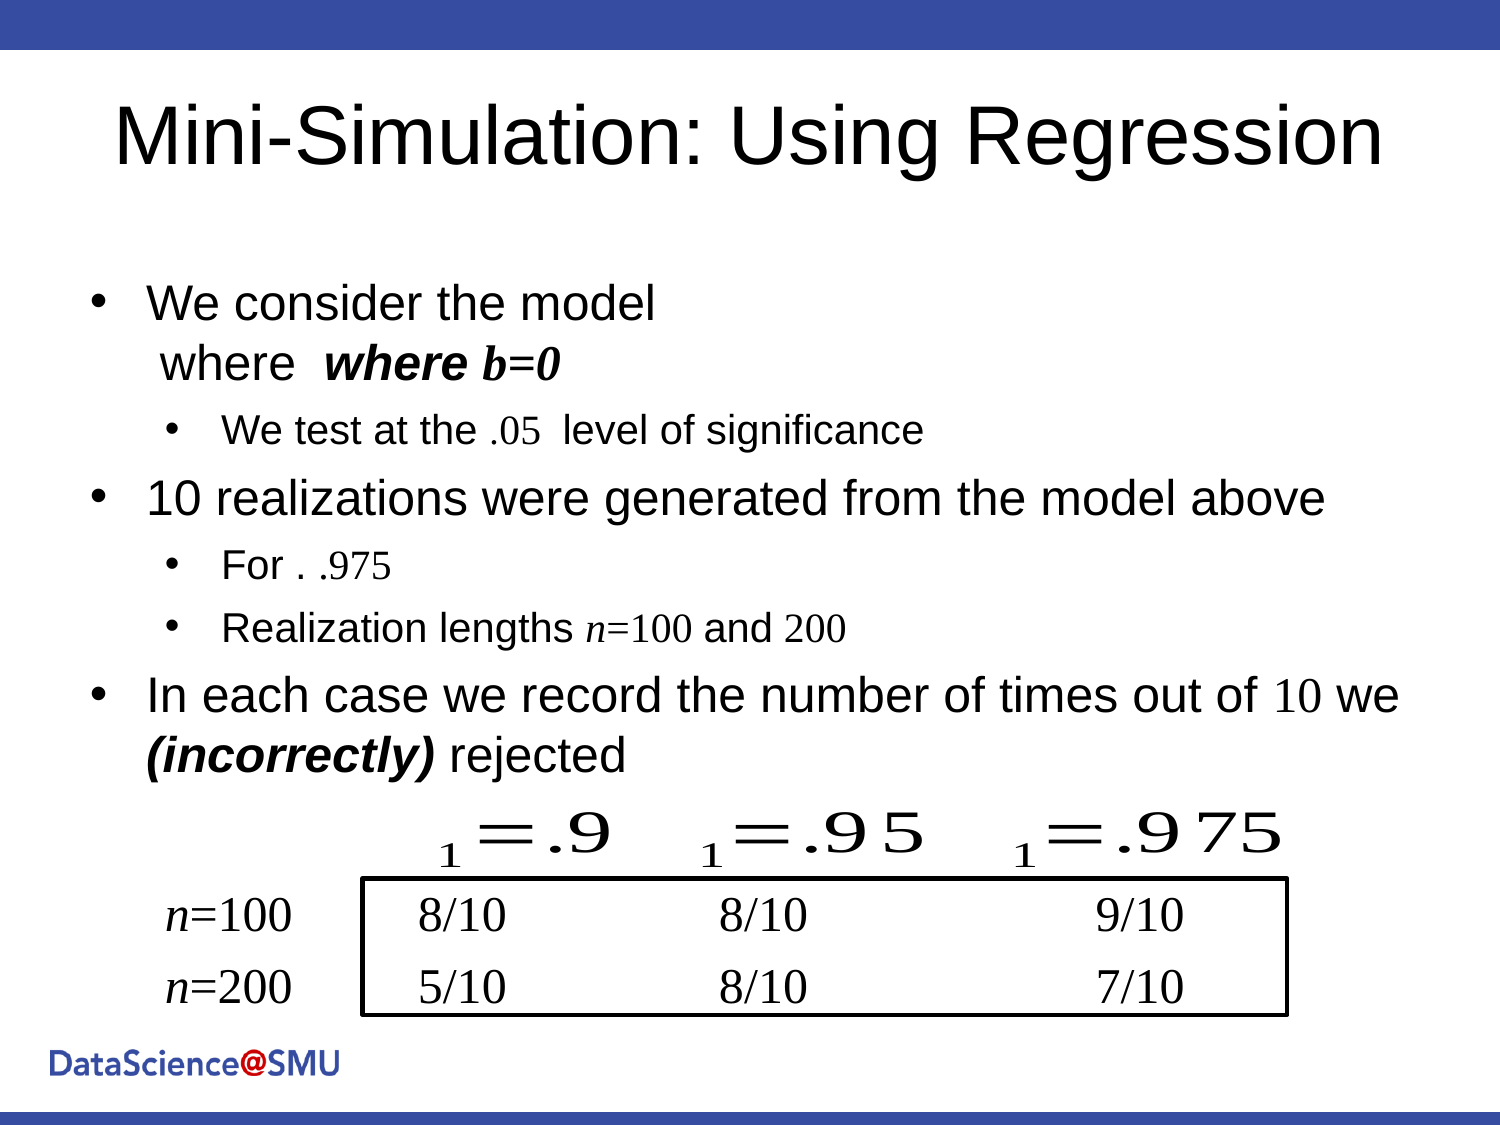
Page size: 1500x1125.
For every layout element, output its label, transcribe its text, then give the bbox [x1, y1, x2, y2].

text_box n=100 8/10 8/10 9/10 n=200 5/10 8/10 7/10 [149, 873, 1288, 1015]
picture [50, 1049, 339, 1076]
title Mini-Simulation: Using Regression [75, 37, 1425, 225]
text_box [360, 876, 1289, 1017]
